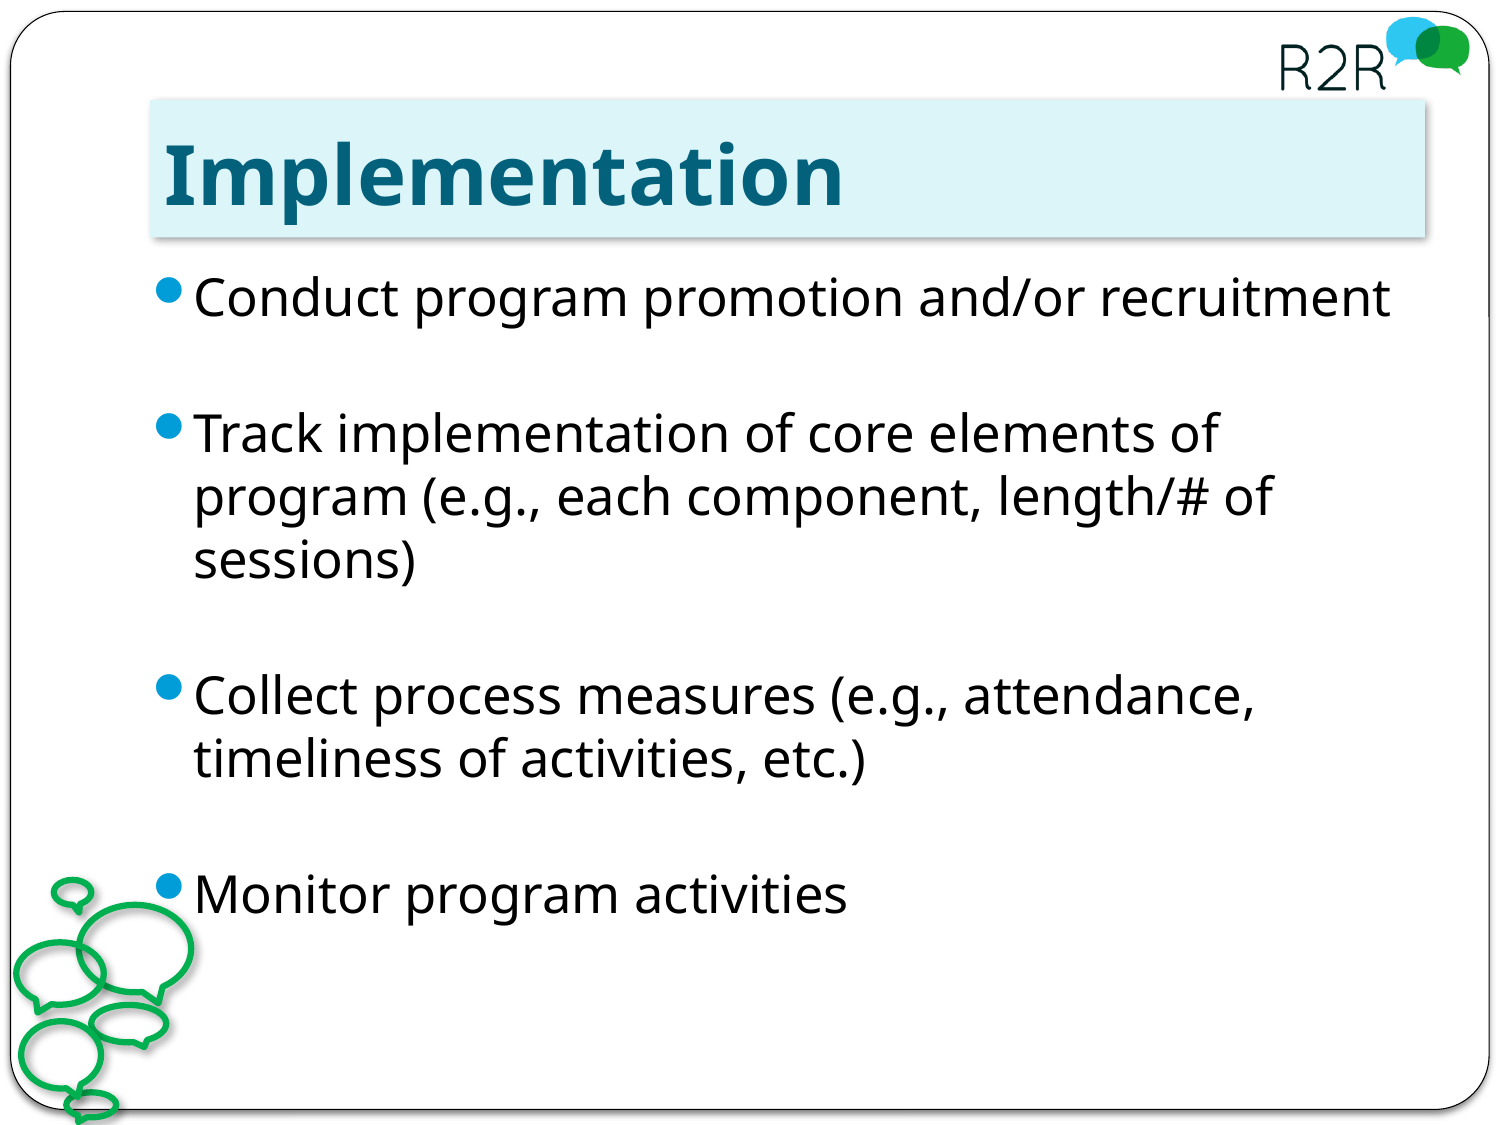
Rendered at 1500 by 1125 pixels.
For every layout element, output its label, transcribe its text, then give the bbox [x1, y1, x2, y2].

title Implementation [150, 99, 1425, 238]
picture [1275, 12, 1475, 100]
list Conduct program promotion and/or recruitment Track implementation of core elements of program (e.g., each component, length/# of sessions) Collect process measures (e.g., attendance, timeliness of activities, etc.) Monitor program activities [137, 256, 1438, 1000]
